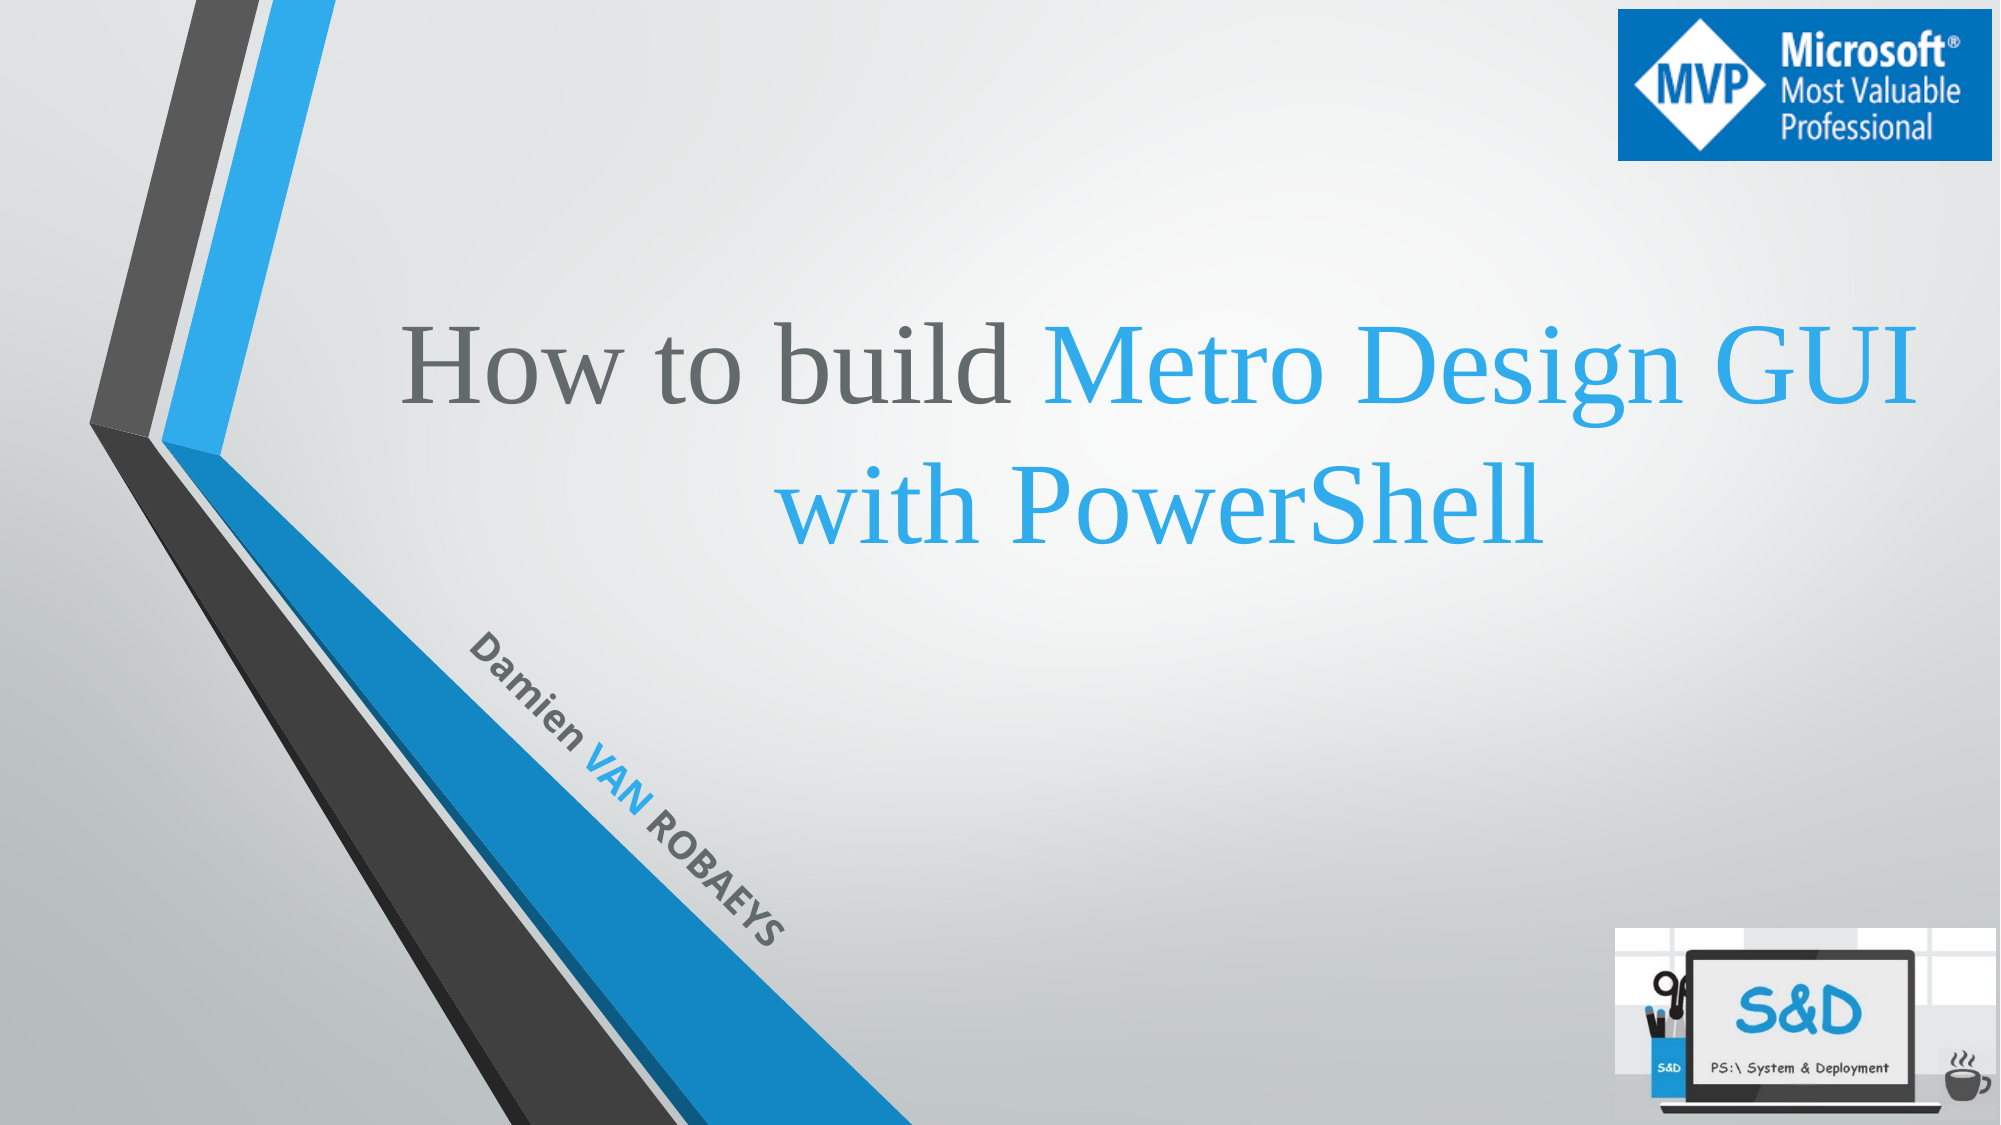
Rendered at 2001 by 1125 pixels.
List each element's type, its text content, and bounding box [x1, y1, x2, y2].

title How to build Metro Design GUI with PowerShell [350, 277, 1971, 574]
subtitle Damien VAN ROBAEYS [398, 576, 811, 991]
picture [1614, 928, 1996, 1120]
picture [1618, 9, 1993, 162]
